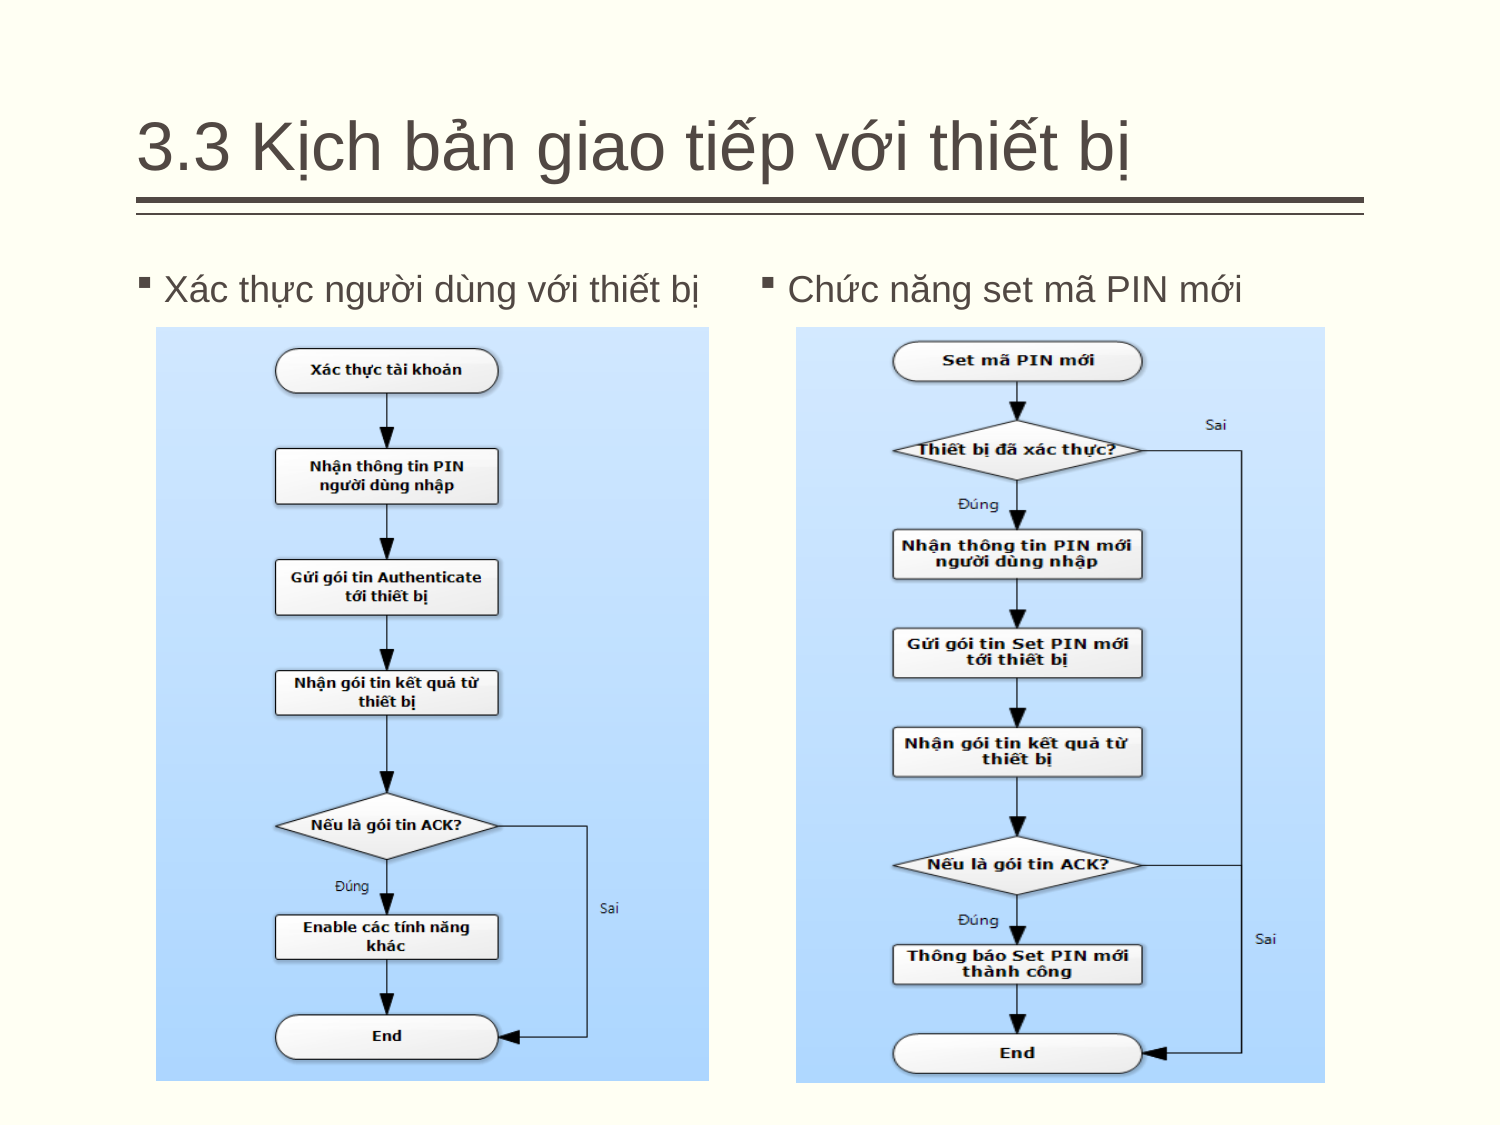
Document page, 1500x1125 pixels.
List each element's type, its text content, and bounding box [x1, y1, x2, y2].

picture [796, 327, 1325, 1083]
list Xác thực người dùng với thiết bị [135, 262, 741, 1013]
picture [156, 327, 709, 1081]
title 3.3 Kịch bản giao tiếp với thiết bị [135, 12, 1364, 193]
list Chức năng set mã PIN mới [759, 262, 1364, 1013]
